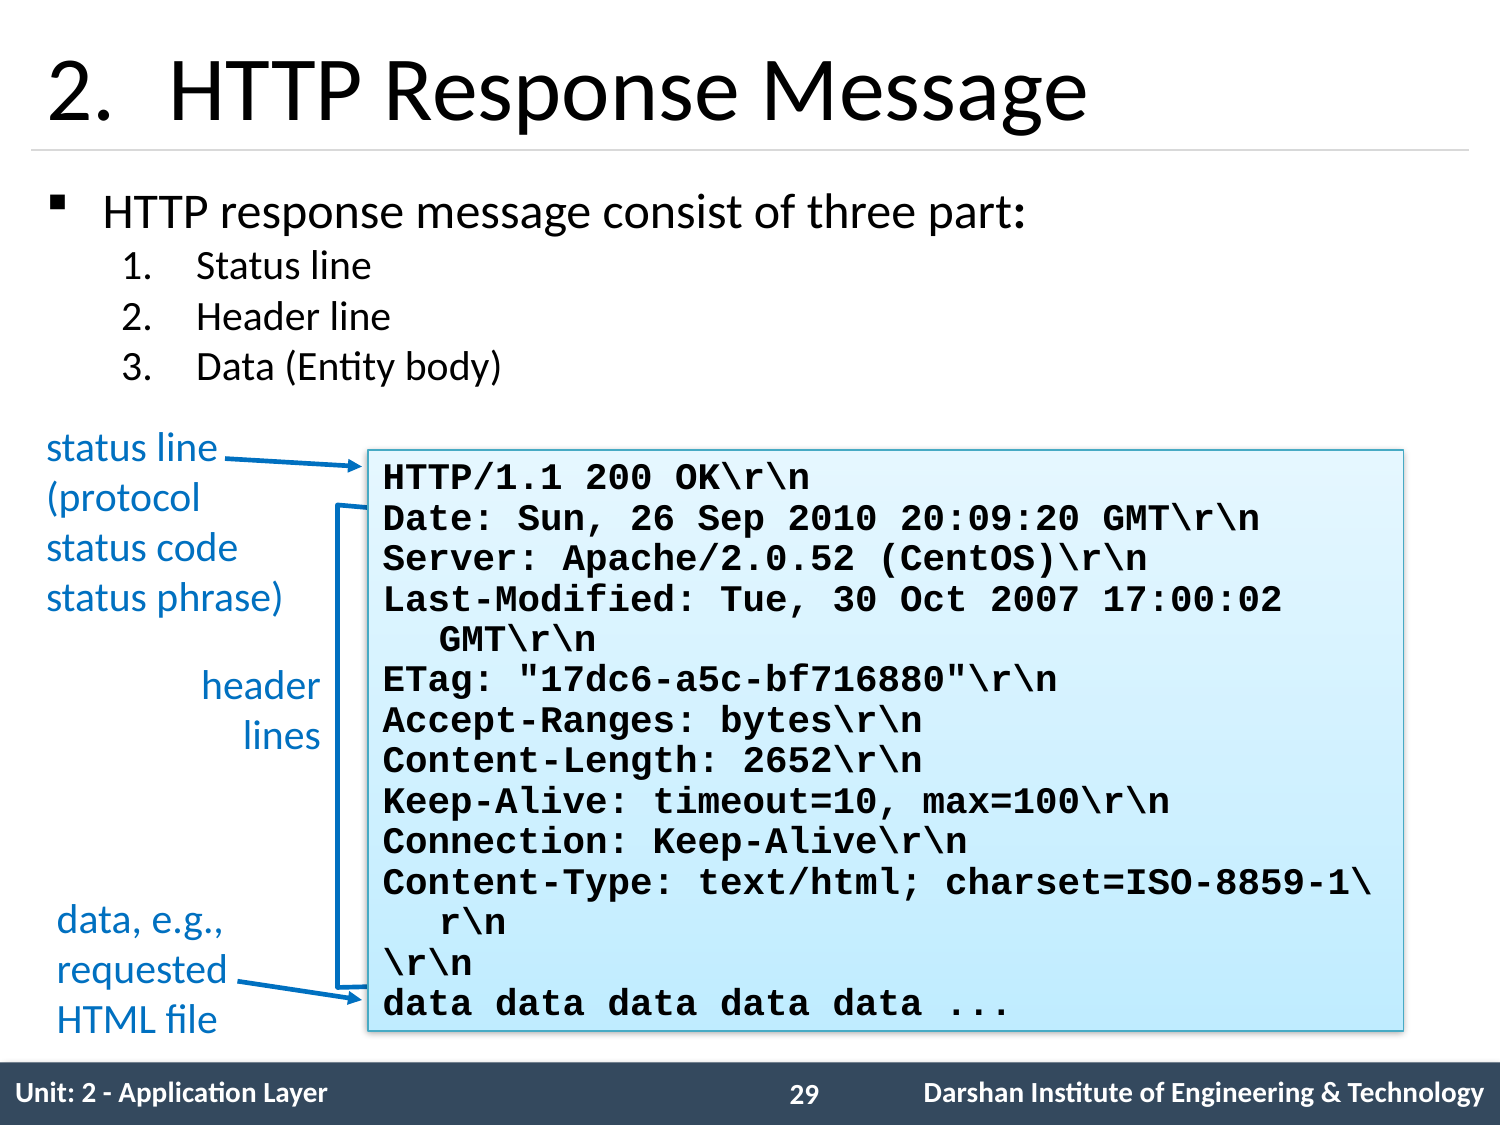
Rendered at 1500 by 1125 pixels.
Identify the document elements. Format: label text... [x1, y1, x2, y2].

text_box data, e.g., requested HTML file [41, 884, 249, 1050]
text_box status line (protocol status code status phrase) [31, 412, 303, 628]
text_box [224, 458, 362, 473]
title HTTP Response Message [31, 17, 1469, 150]
text_box [249, 982, 362, 1005]
text_box header lines [185, 650, 336, 766]
text_box HTTP/1.1 200 OK\r\n Date: Sun, 26 Sep 2010 20:09:20 GMT\r\n Server: Apache/2.0.52 (CentOS)\r\n Last-Modified: Tue, 30 Oct 2007 17:00:02 GMT\r\n ETag: "17dc6-a5c-bf716880"\r\n Accept-Ranges: bytes\r\n Content-Length: 2652\r\n Keep-Alive: timeout=10, max=100\r\n Connection: Keep-Alive\r\n Content-Type: text/html; charset=ISO-8859-1\r\n \r\n data data data data data ... [367, 449, 1404, 1032]
text_box [337, 504, 362, 988]
list HTTP response message consist of three part: Status line Header line Data (Entity body) [31, 162, 1469, 1038]
